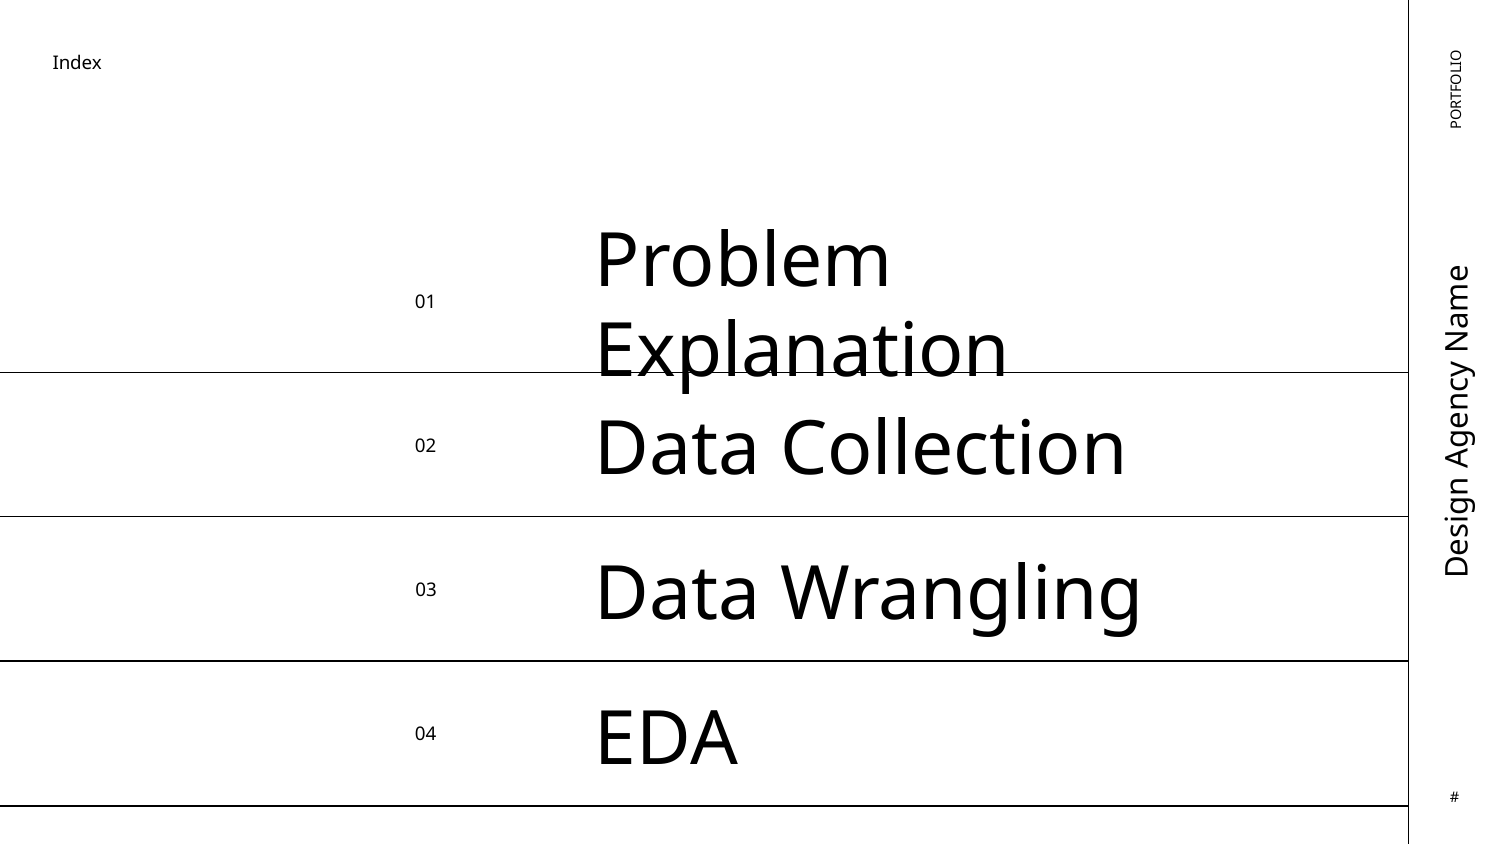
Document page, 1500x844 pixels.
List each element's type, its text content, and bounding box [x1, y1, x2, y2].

title Data Wrangling [579, 517, 1281, 662]
title EDA [579, 662, 1282, 807]
title Design Agency Name [1409, 183, 1500, 661]
title Index [37, 36, 374, 85]
title Problem Explanation [579, 230, 1281, 372]
subtitle 03 [400, 517, 554, 660]
title Data Collection [579, 372, 1281, 517]
subtitle 04 [399, 660, 554, 805]
title # [1408, 710, 1500, 820]
title PORTFOLIO [1409, 35, 1500, 183]
subtitle 01 [399, 230, 554, 372]
subtitle 02 [399, 372, 554, 517]
